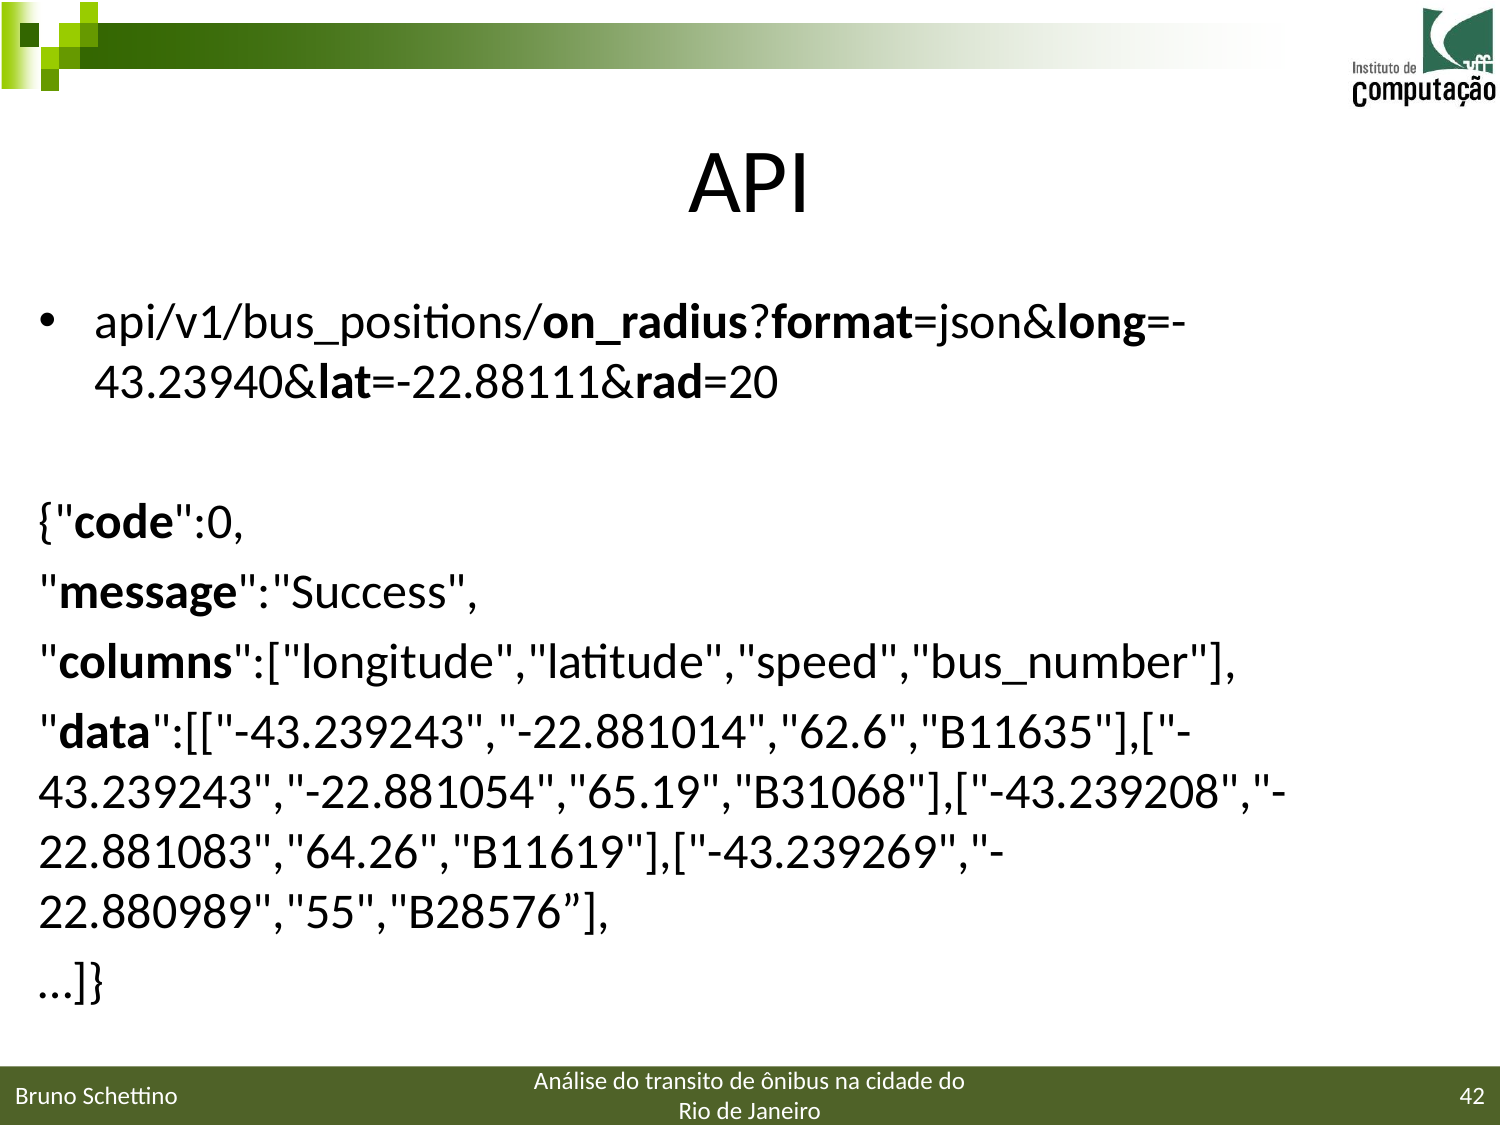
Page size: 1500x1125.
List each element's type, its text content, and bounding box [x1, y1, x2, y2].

list api/v1/bus_positions/on_radius?format=json&long=-43.23940&lat=-22.88111&rad=20 {"code":0, "message":"Success", "columns":["longitude","latitude","speed","bus_number"], "data":[["-43.239243","-22.881014","62.6","B11635"],["-43.239243","-22.881054","65.19","B31068"],["-43.239208","-22.881083","64.26","B11619"],["-43.239269","-22.880989","55","B28576”], …]} [23, 281, 1477, 1055]
slide_number 42 [1149, 1065, 1500, 1125]
title API [75, 82, 1425, 270]
footer Análise do transito de ônibus na cidade do Rio de Janeiro [512, 1065, 988, 1125]
slide_number Bruno Schettino [0, 1065, 350, 1125]
